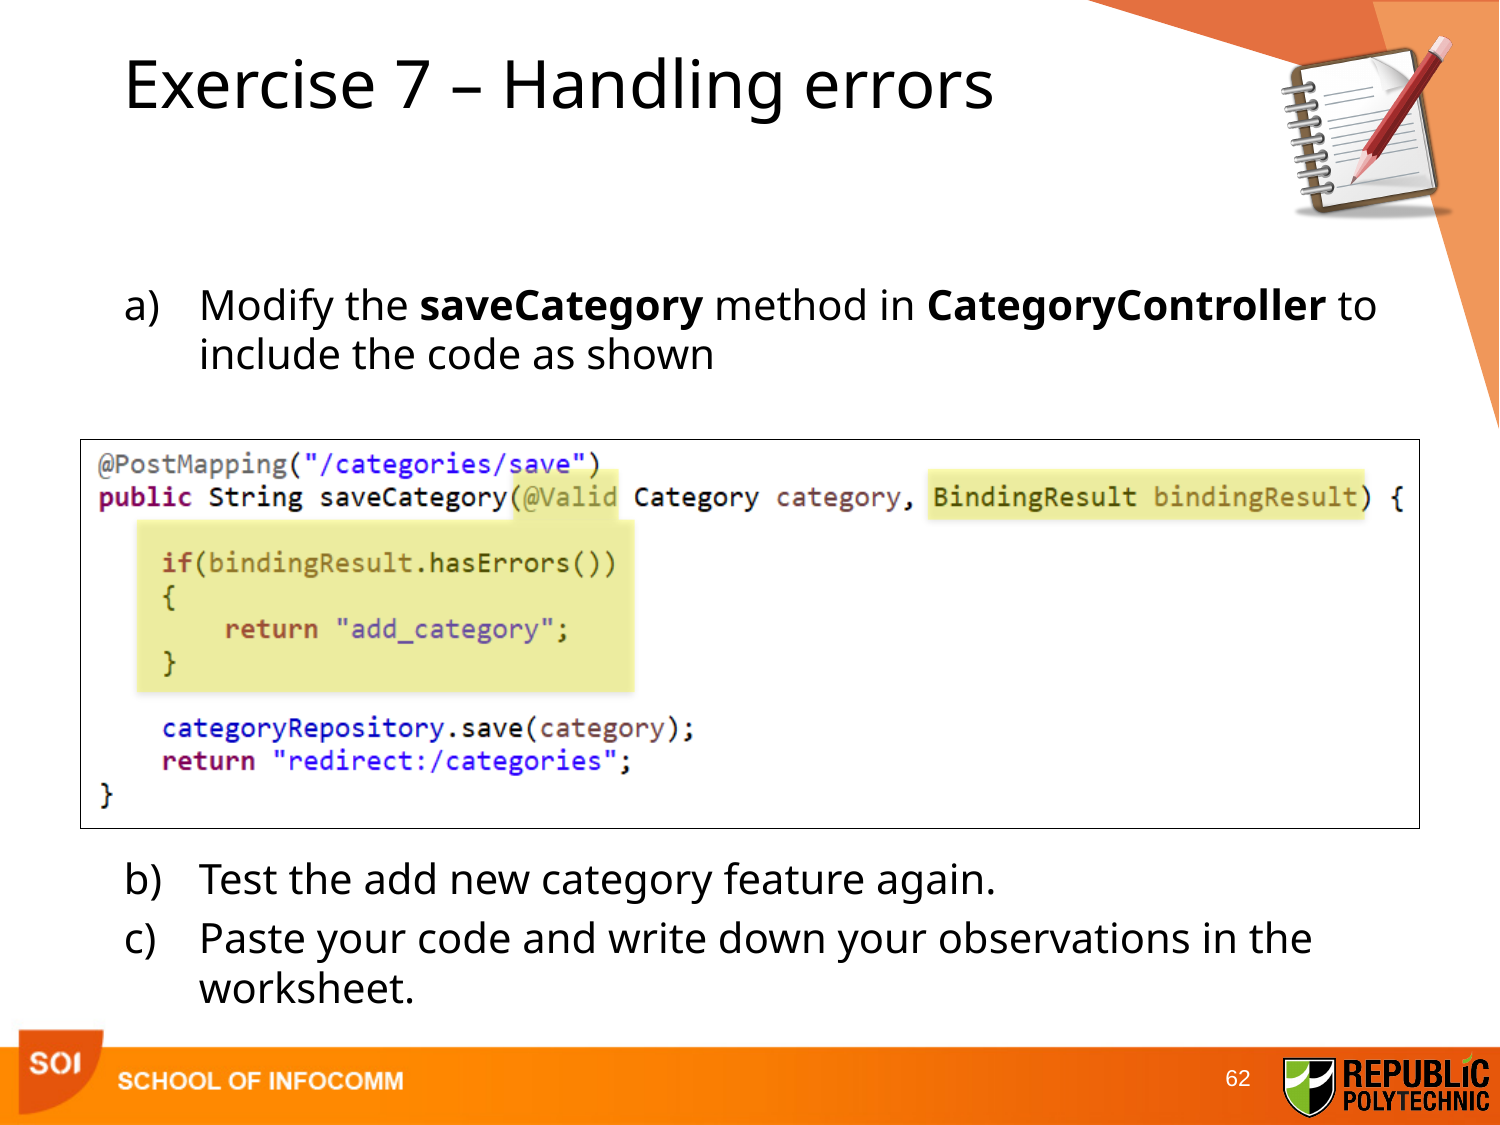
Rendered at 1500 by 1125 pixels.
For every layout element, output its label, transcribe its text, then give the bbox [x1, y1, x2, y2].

picture [0, 0, 1500, 1125]
list Modify the saveCategory method in CategoryController to include the code as shown Test the add new category feature again. Paste your code and write down your observations in the worksheet. [109, 270, 1403, 438]
list Modify the saveCategory method in CategoryController to include the code as shown Test the add new category feature again. Paste your code and write down your observations in the worksheet. [109, 836, 1403, 1024]
title Exercise 7 – Handling errors [109, 34, 1129, 134]
slide_number 62 [1210, 1056, 1500, 1117]
